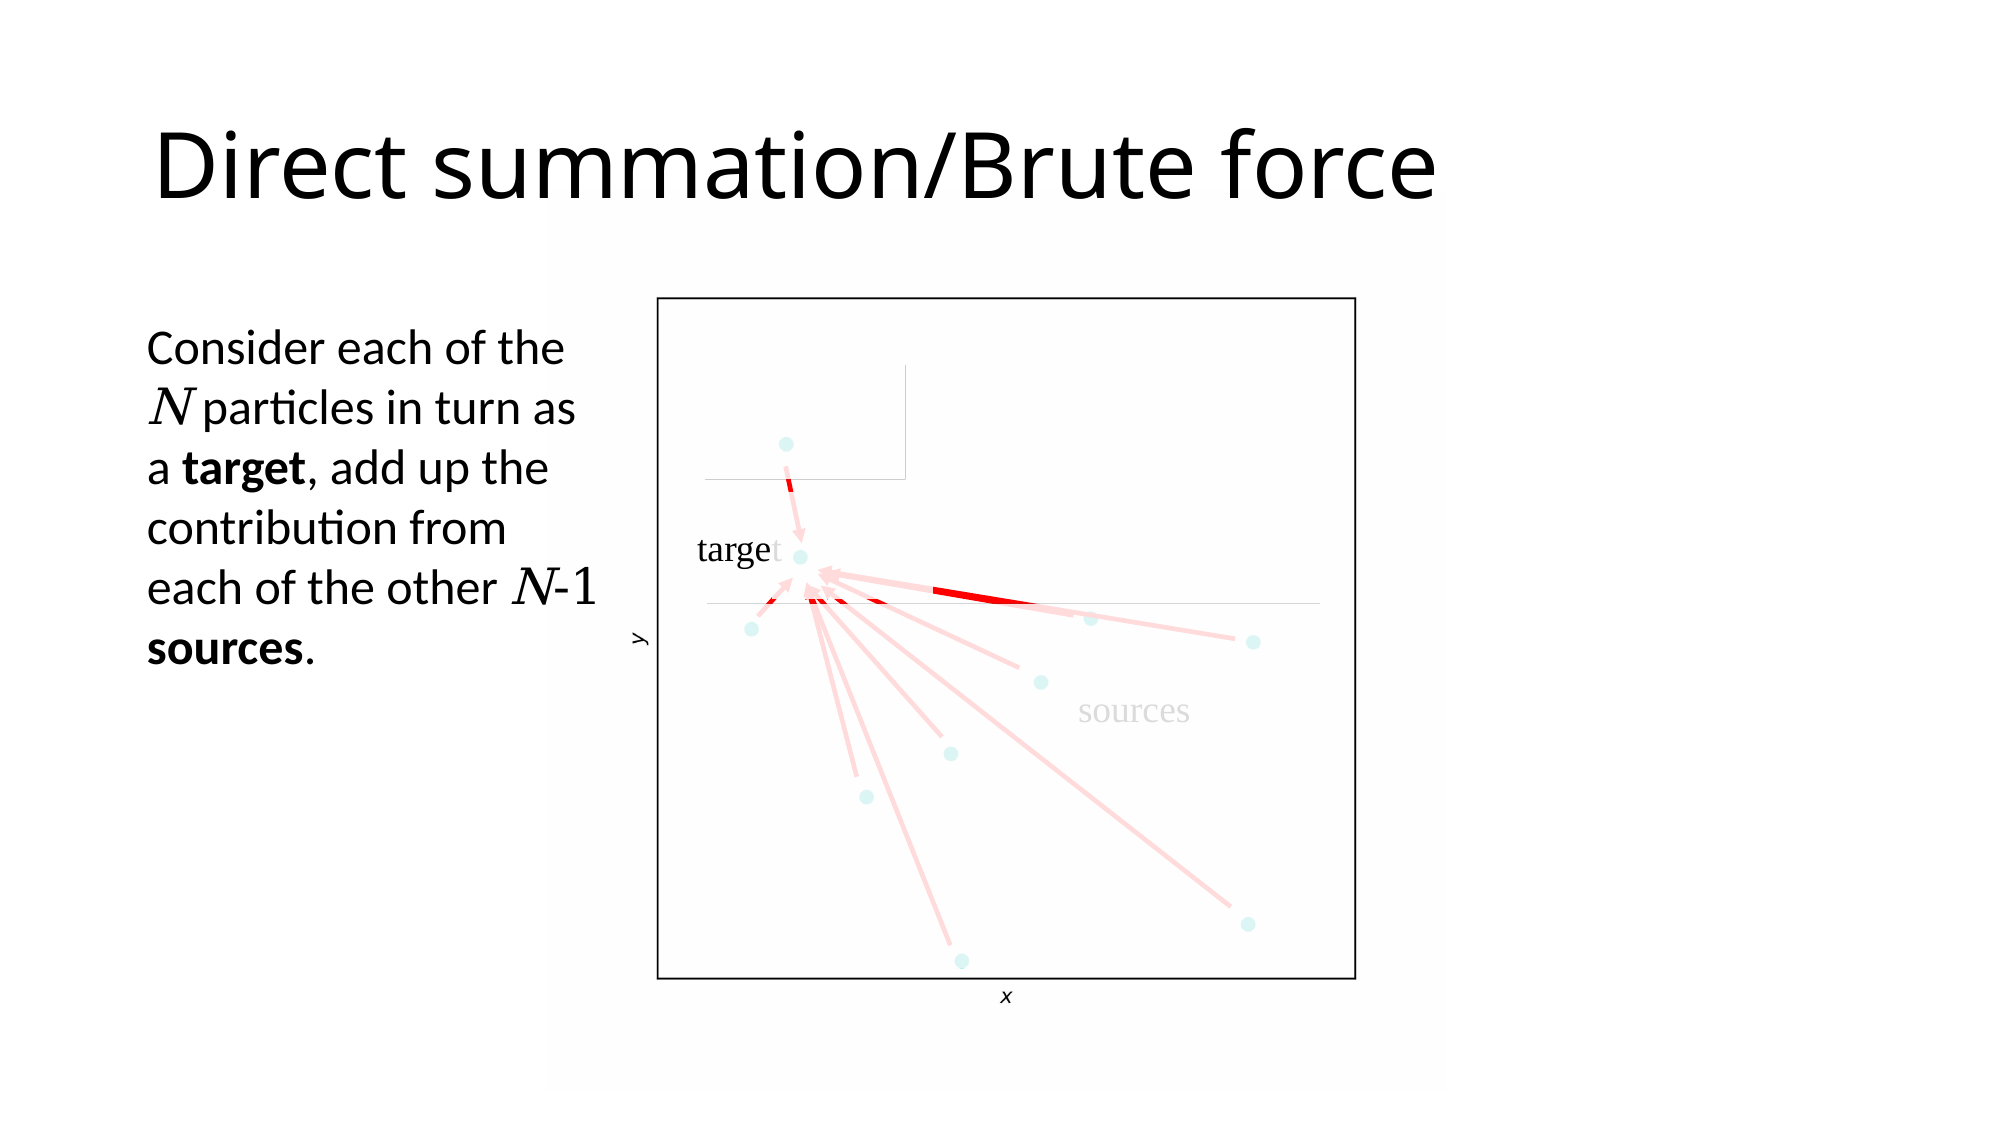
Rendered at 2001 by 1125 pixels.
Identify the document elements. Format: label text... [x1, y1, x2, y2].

title Direct summation/Brute force [137, 59, 1863, 278]
picture [544, 190, 1445, 1091]
text_box Consider each of the N particles in turn as a target, add up the contribution from each of the other N-1 sources. [132, 306, 544, 682]
